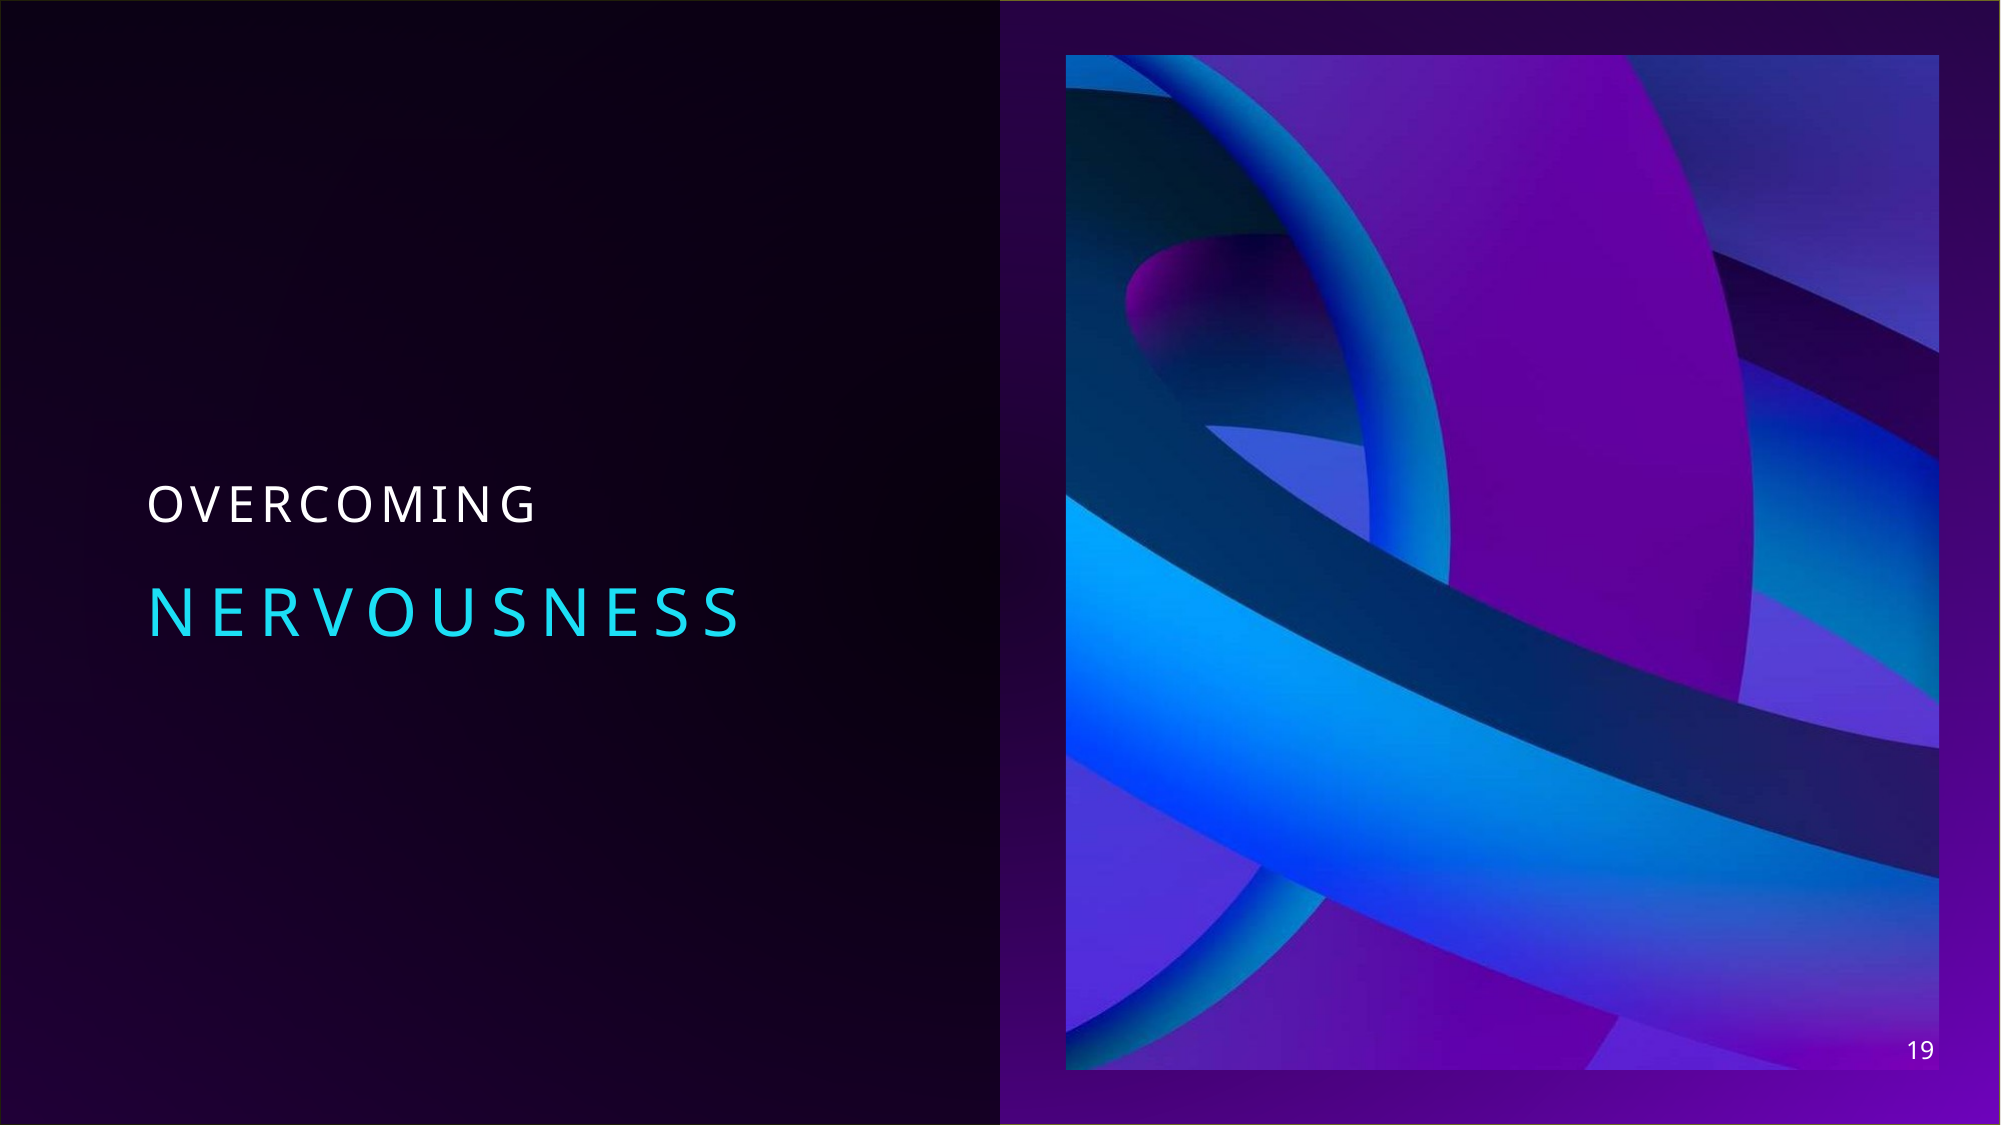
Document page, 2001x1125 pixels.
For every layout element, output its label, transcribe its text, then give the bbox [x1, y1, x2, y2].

subtitle Nervousness [131, 571, 945, 964]
title Overcoming [131, 83, 945, 541]
slide_number 19 [1499, 1021, 1950, 1082]
picture [1065, 55, 1940, 1070]
